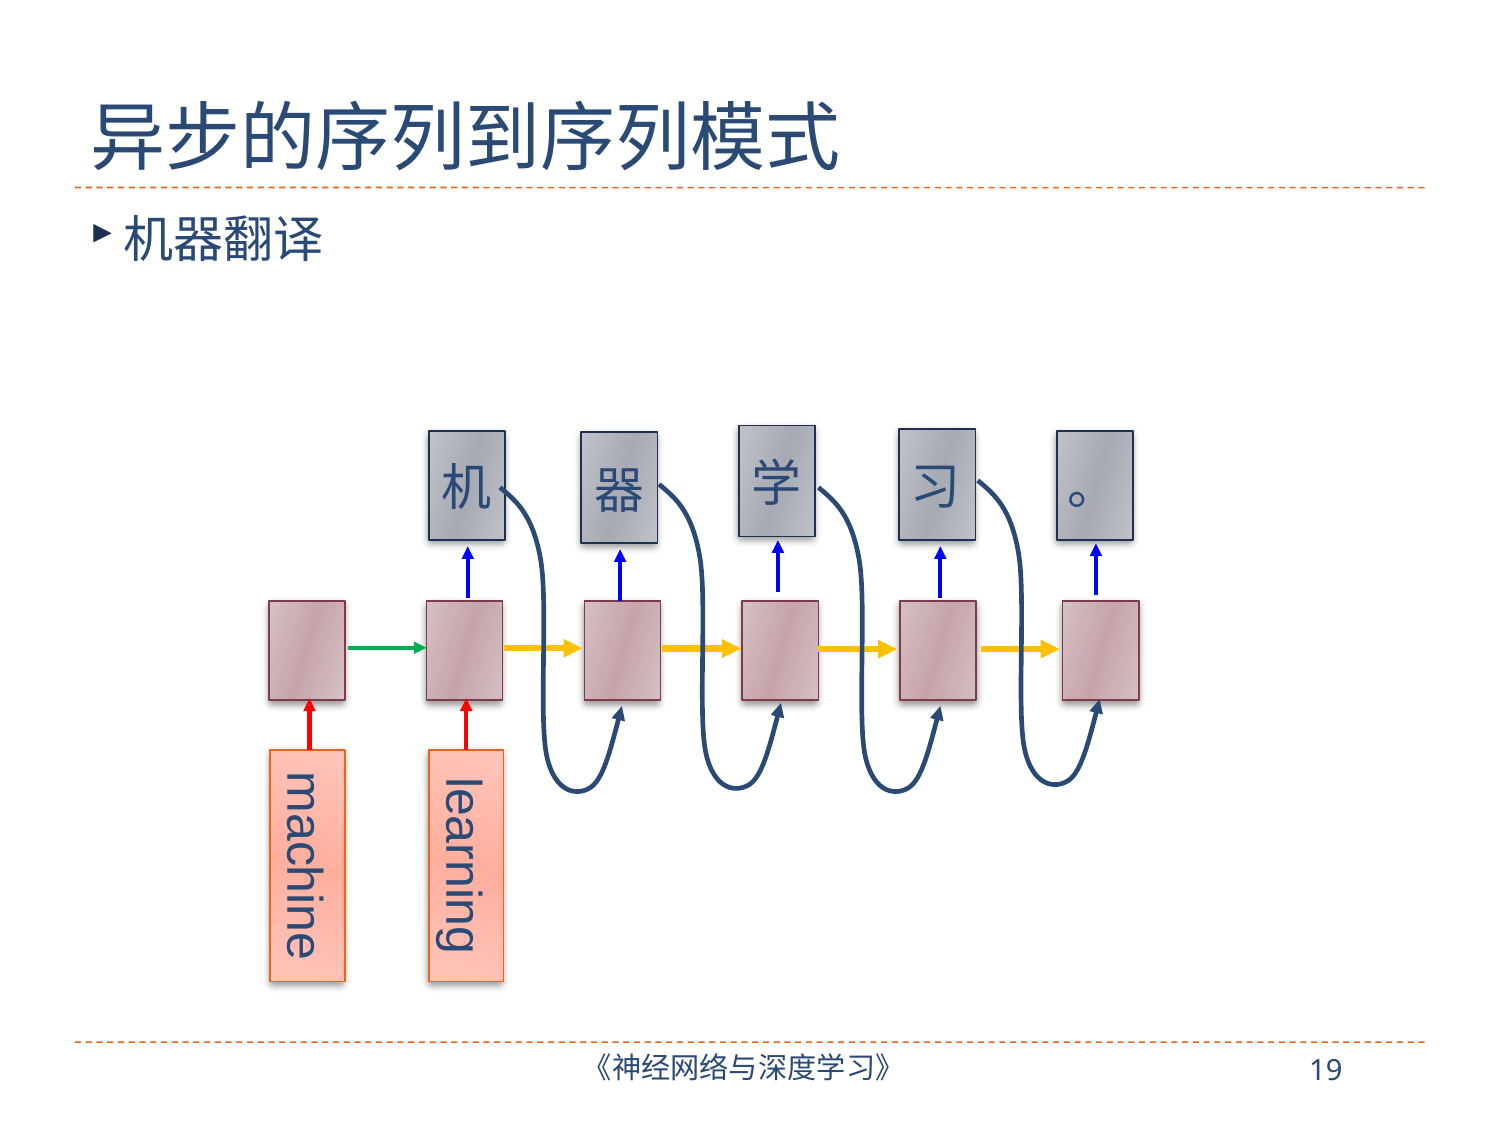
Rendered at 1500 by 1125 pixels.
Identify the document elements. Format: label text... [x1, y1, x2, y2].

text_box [724, 425, 828, 592]
text_box [898, 428, 976, 447]
list 机器翻译 [75, 200, 1425, 1010]
text_box [1056, 430, 1134, 447]
text_box [898, 523, 976, 541]
text_box [268, 600, 346, 701]
text_box [1056, 523, 1134, 541]
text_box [268, 749, 346, 982]
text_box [567, 431, 671, 601]
text_box [584, 613, 661, 701]
text_box 习 [883, 447, 987, 523]
text_box 机 [415, 447, 519, 523]
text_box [427, 749, 504, 982]
text_box [1062, 600, 1140, 701]
text_box [976, 479, 1103, 787]
text_box [428, 523, 506, 541]
text_box [498, 486, 625, 794]
text_box [426, 600, 503, 701]
text_box [676, 497, 784, 790]
text_box [428, 430, 506, 447]
text_box [834, 499, 944, 794]
text_box 。 [1041, 447, 1145, 523]
text_box [899, 600, 977, 701]
title 异步的序列到序列模式 [75, 24, 1425, 188]
text_box [741, 604, 819, 701]
